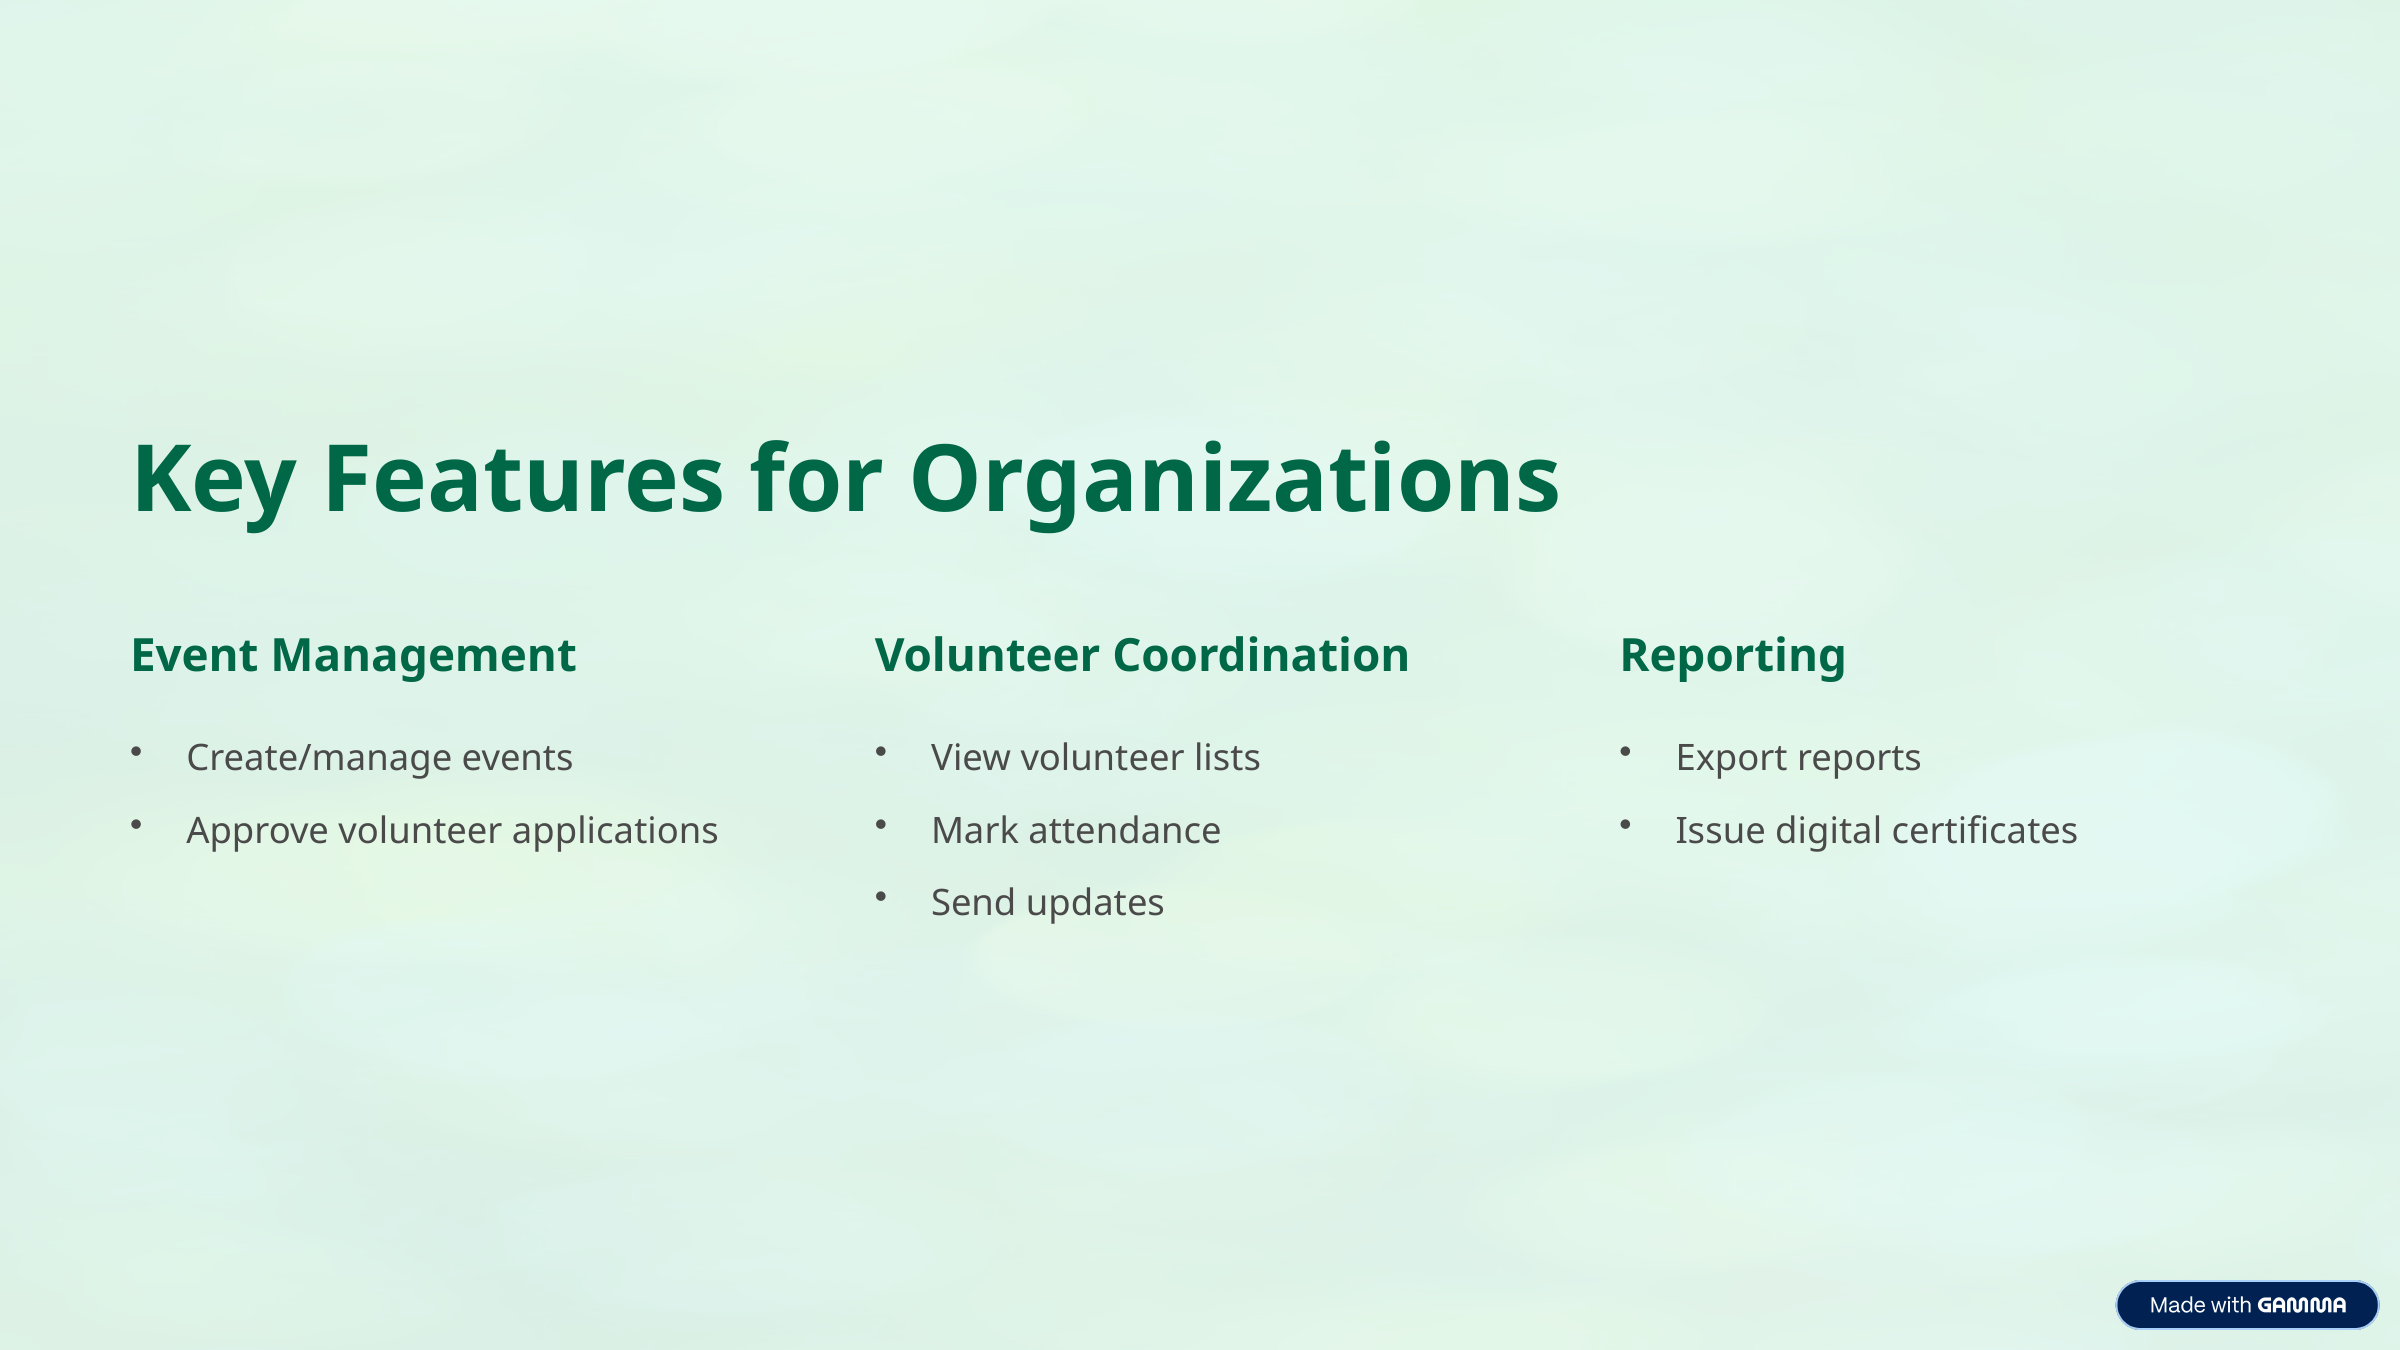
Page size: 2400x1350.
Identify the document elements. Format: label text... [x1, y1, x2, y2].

picture [2106, 1271, 2389, 1339]
text_box Key Features for Organizations [130, 413, 1584, 531]
text_box Export reports [1619, 718, 2272, 778]
text_box Create/manage events [130, 718, 783, 778]
text_box Event Management [130, 623, 596, 682]
text_box Mark attendance [874, 790, 1528, 851]
text_box View volunteer lists [874, 718, 1528, 778]
text_box Approve volunteer applications [130, 790, 783, 851]
text_box Volunteer Coordination [874, 623, 1434, 682]
text_box Send updates [874, 863, 1528, 923]
text_box Reporting [1619, 623, 2085, 682]
text_box Issue digital certificates [1619, 790, 2272, 851]
